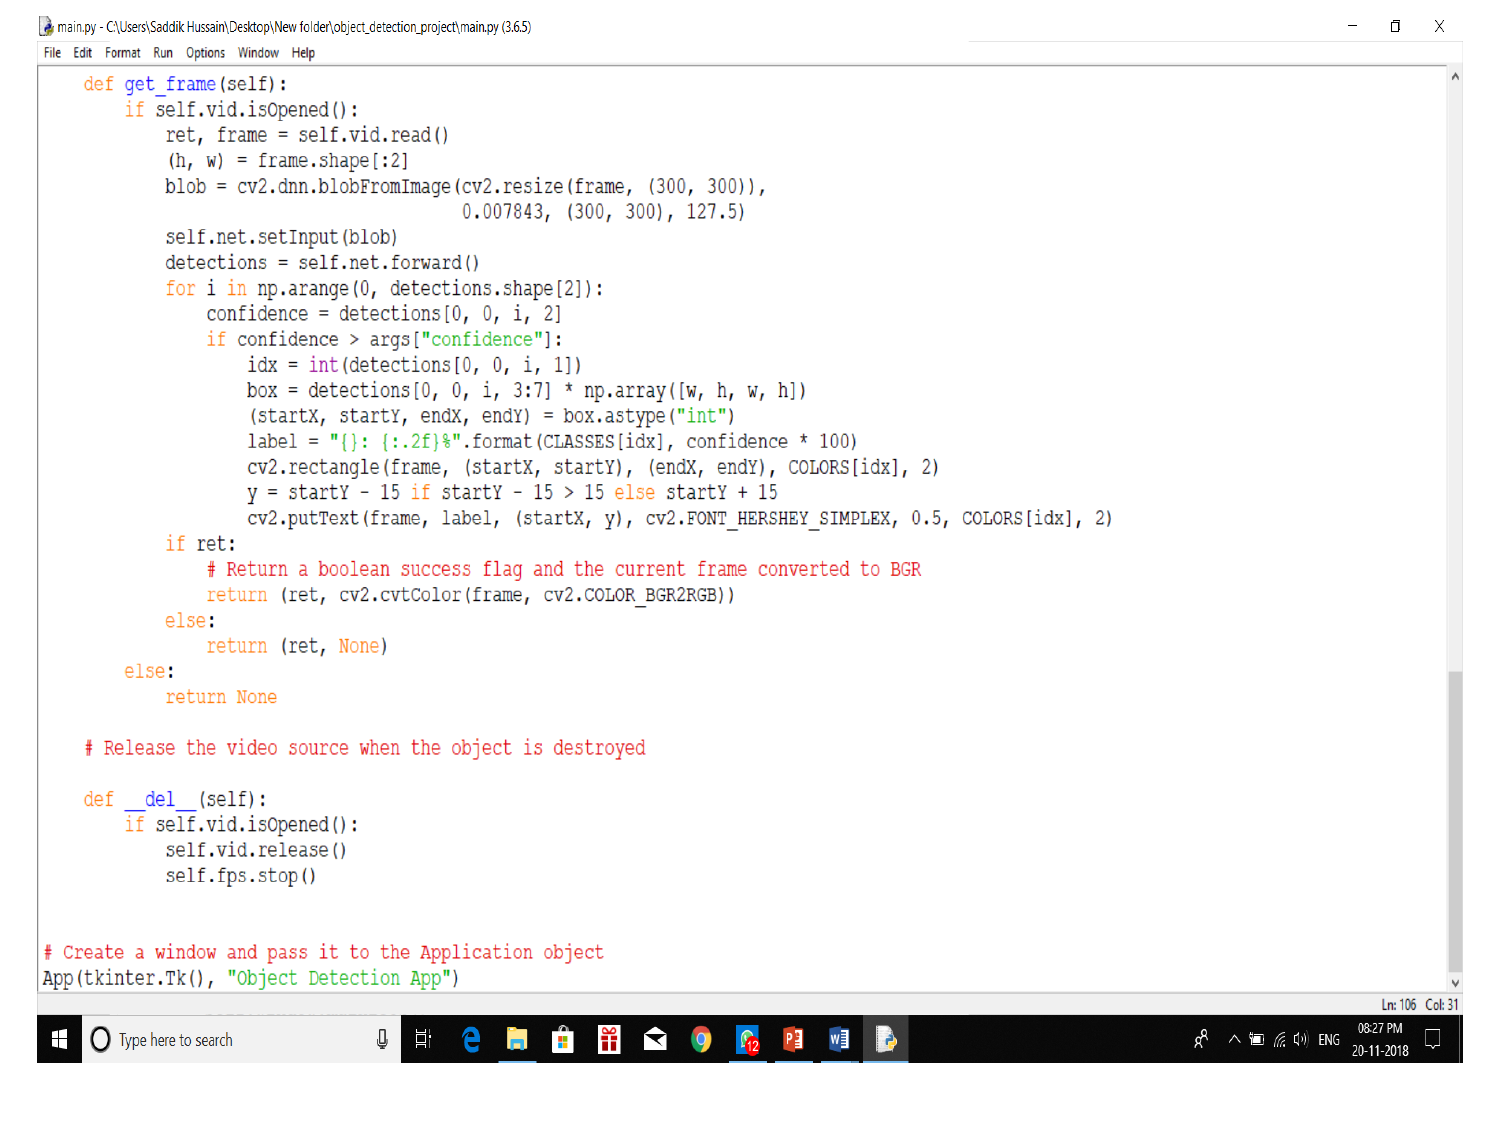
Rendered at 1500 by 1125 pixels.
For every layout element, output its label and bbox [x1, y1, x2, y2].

list [37, 12, 1463, 1063]
